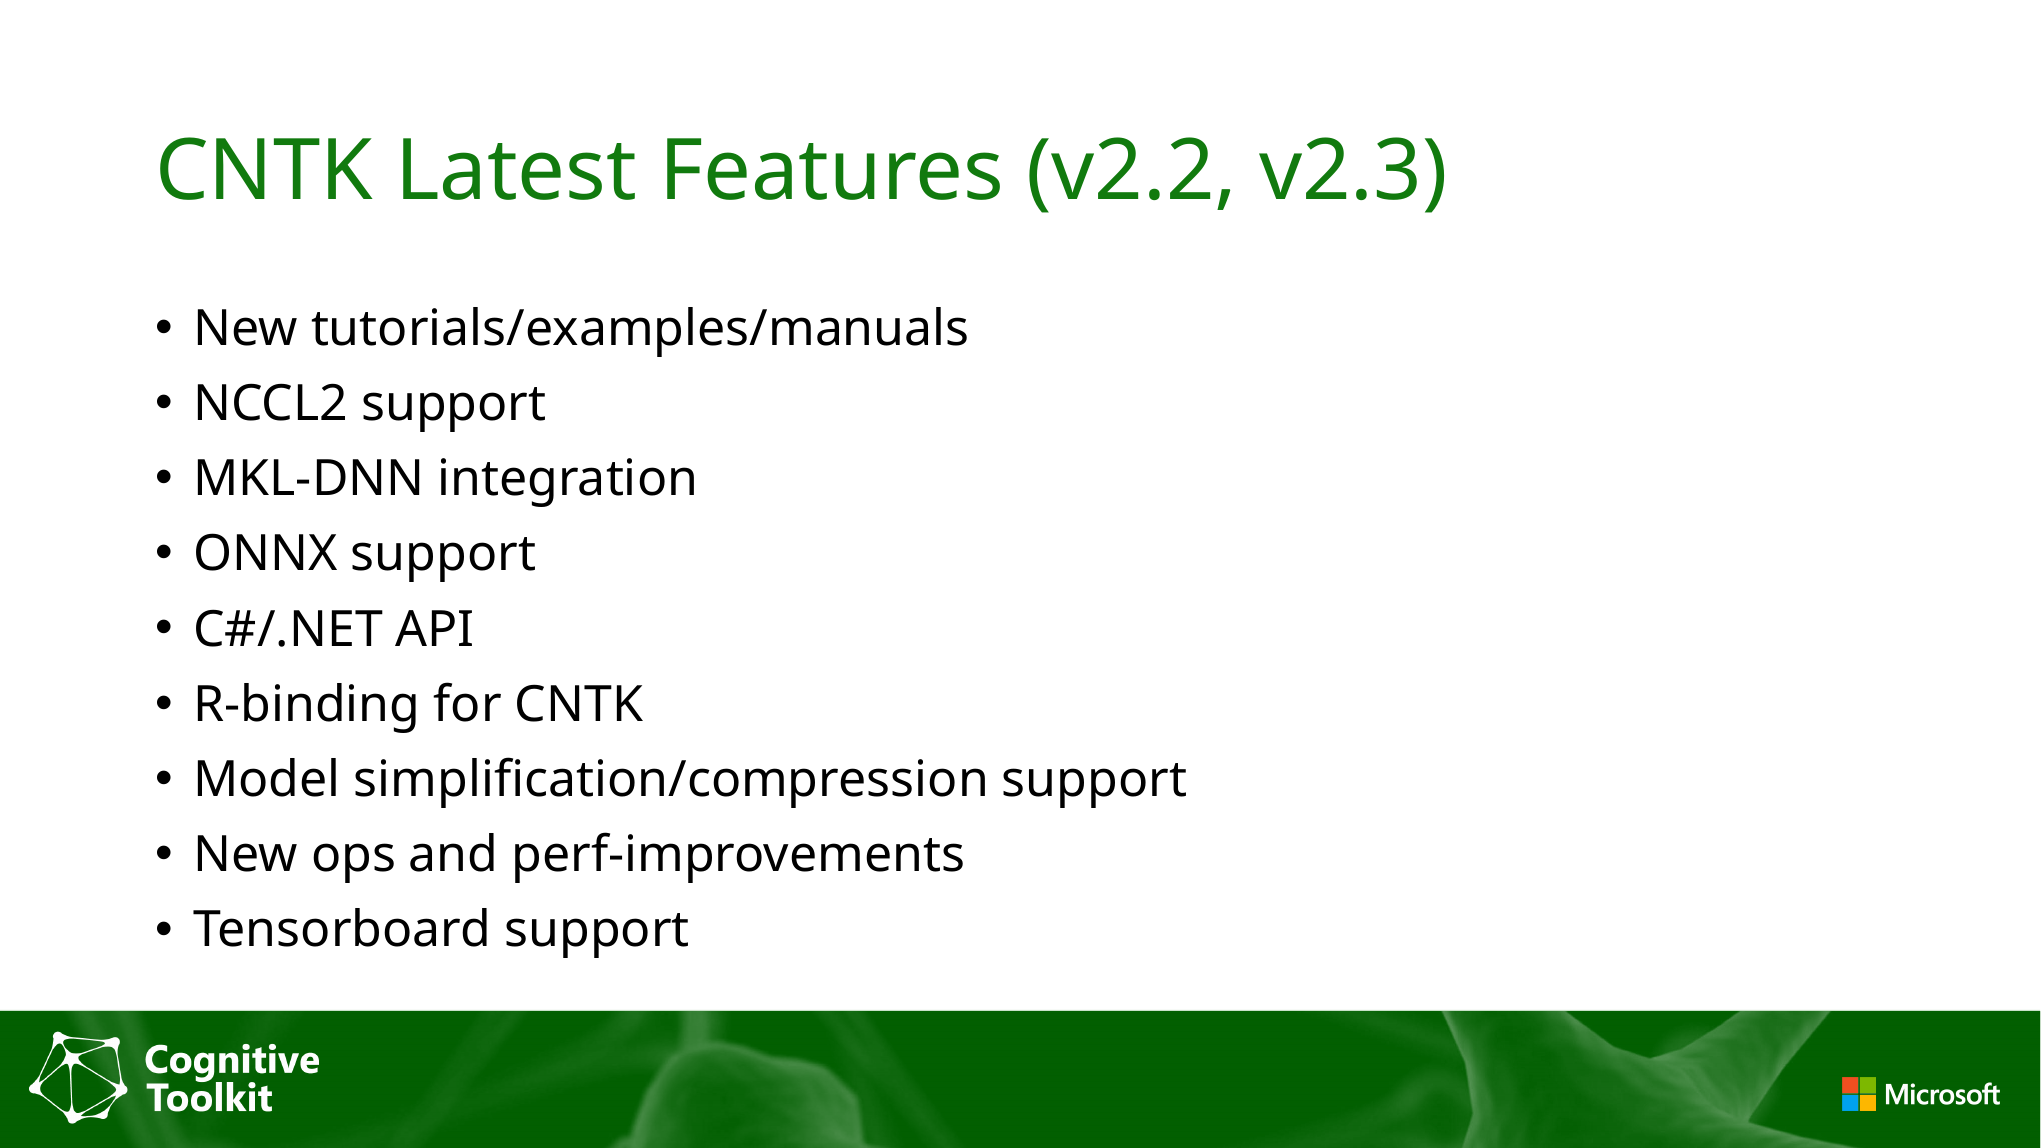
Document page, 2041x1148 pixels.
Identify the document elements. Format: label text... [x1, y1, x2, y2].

title CNTK Latest Features (v2.2, v2.3) [140, 61, 1900, 283]
list New tutorials/examples/manuals NCCL2 support MKL-DNN integration ONNX support C#/.NET API R-binding for CNTK Model simplification/compression support New ops and perf-improvements Tensorboard support [140, 294, 1967, 996]
picture [0, 0, 2041, 1148]
picture [1842, 1077, 2000, 1111]
